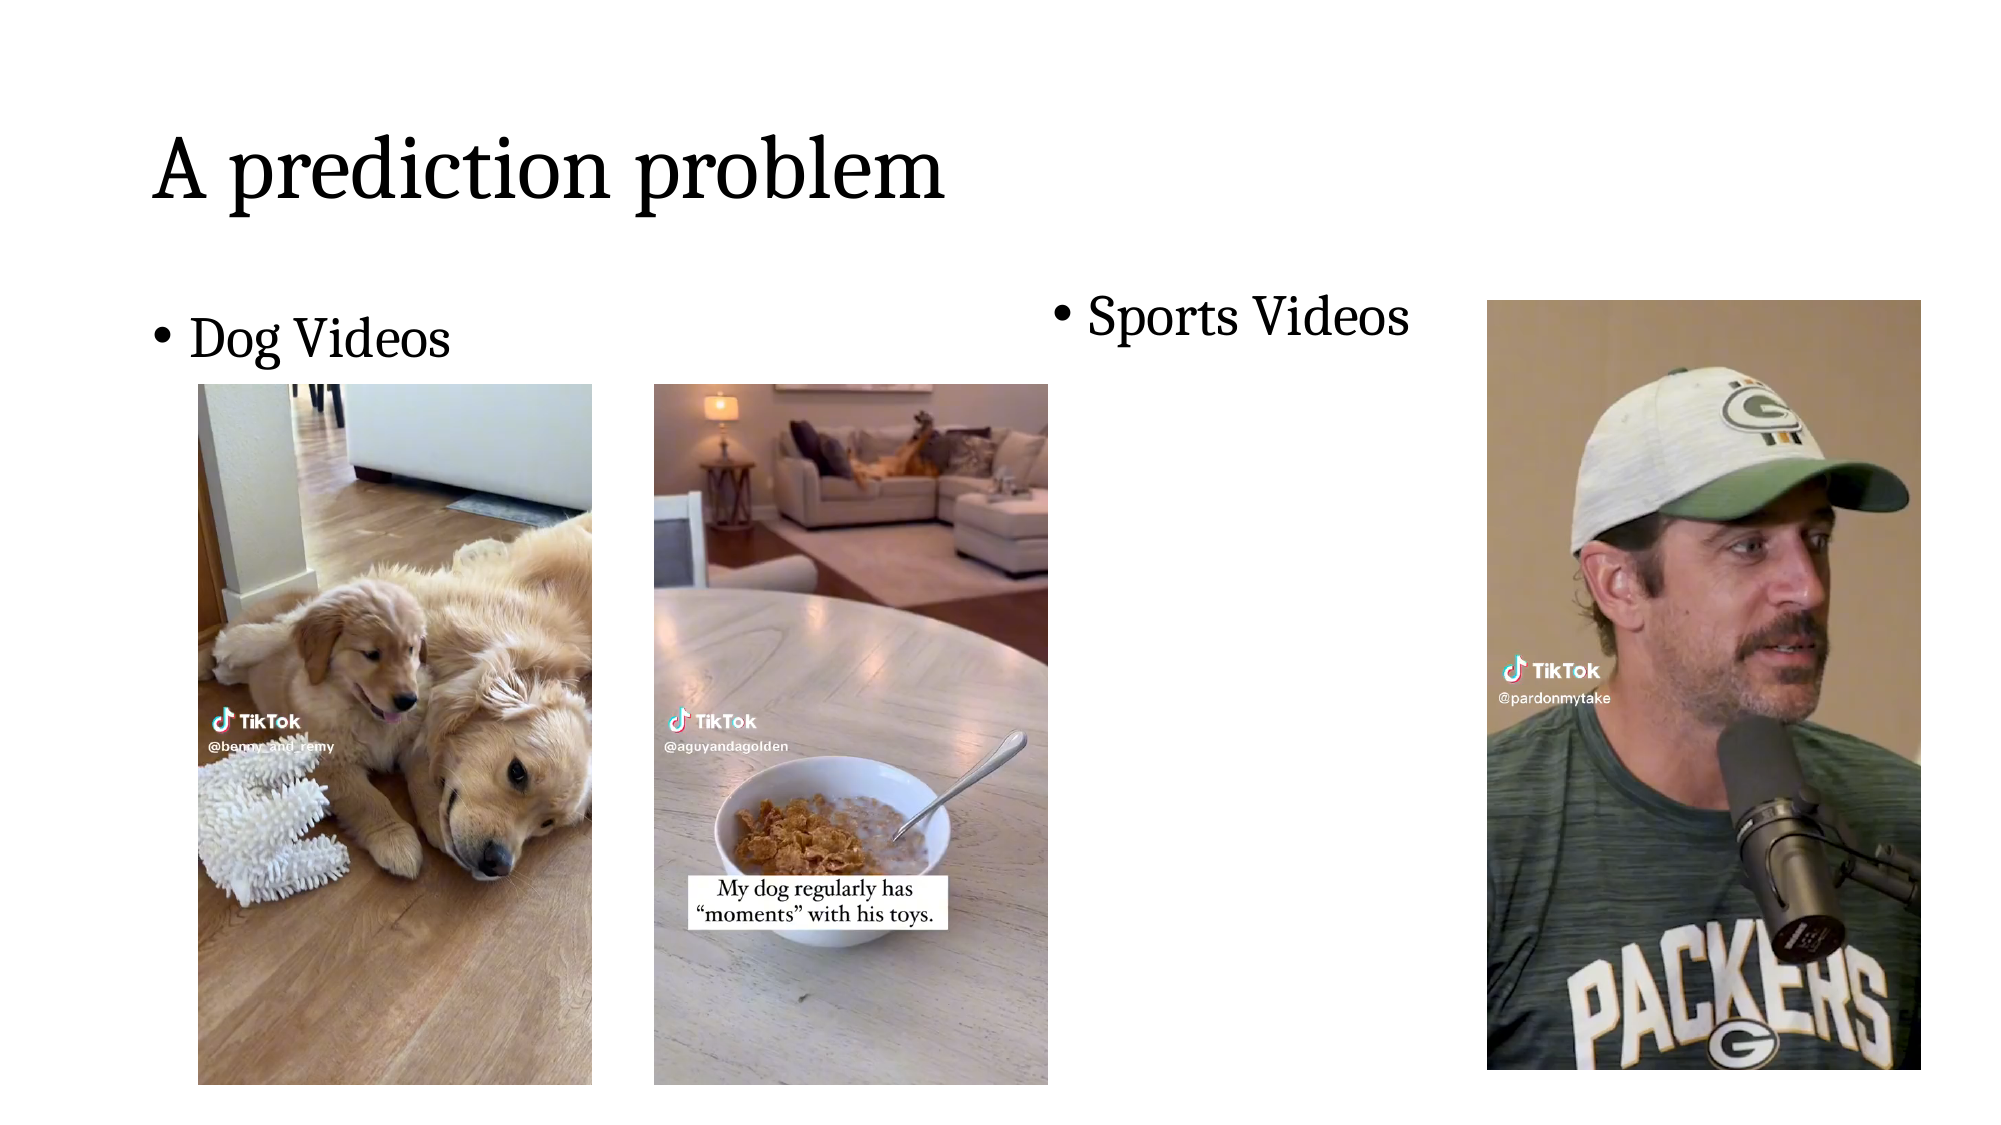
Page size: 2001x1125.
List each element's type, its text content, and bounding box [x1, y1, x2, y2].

title A prediction problem [137, 59, 1863, 278]
list Dog Videos [137, 299, 845, 1014]
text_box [653, 383, 1049, 1086]
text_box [198, 383, 593, 1086]
text_box Sports Videos [1037, 277, 1745, 992]
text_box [1487, 299, 1921, 1071]
